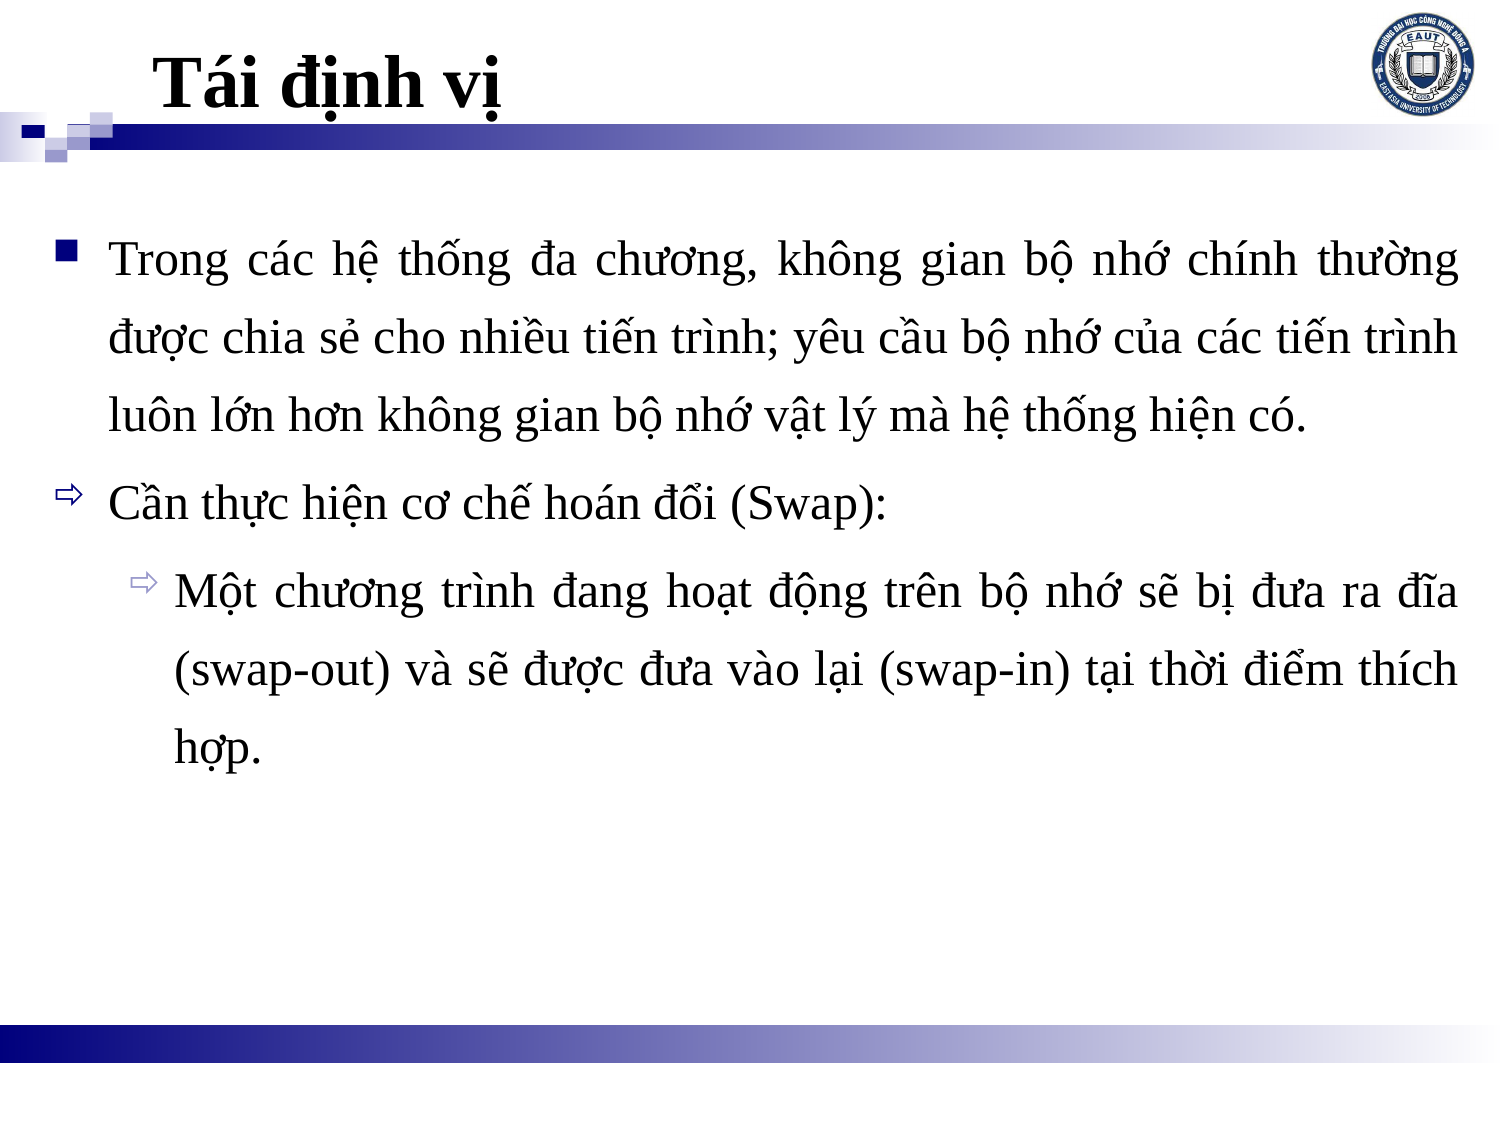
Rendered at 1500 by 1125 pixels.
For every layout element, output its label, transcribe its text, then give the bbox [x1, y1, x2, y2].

title Tái định vị [137, 24, 763, 179]
list Trong các hệ thống đa chương, không gian bộ nhớ chính thường được chia sẻ cho nhiều tiến trình; yêu cầu bộ nhớ của các tiến trình luôn lớn hơn không gian bộ nhớ vật lý mà hệ thống hiện có. Cần thực hiện cơ chế hoán đổi (Swap): Một chương trình đang hoạt động trên bộ nhớ sẽ bị đưa ra đĩa (swap-out) và sẽ được đưa vào lại (swap-in) tại thời điểm thích hợp. [37, 200, 1475, 993]
